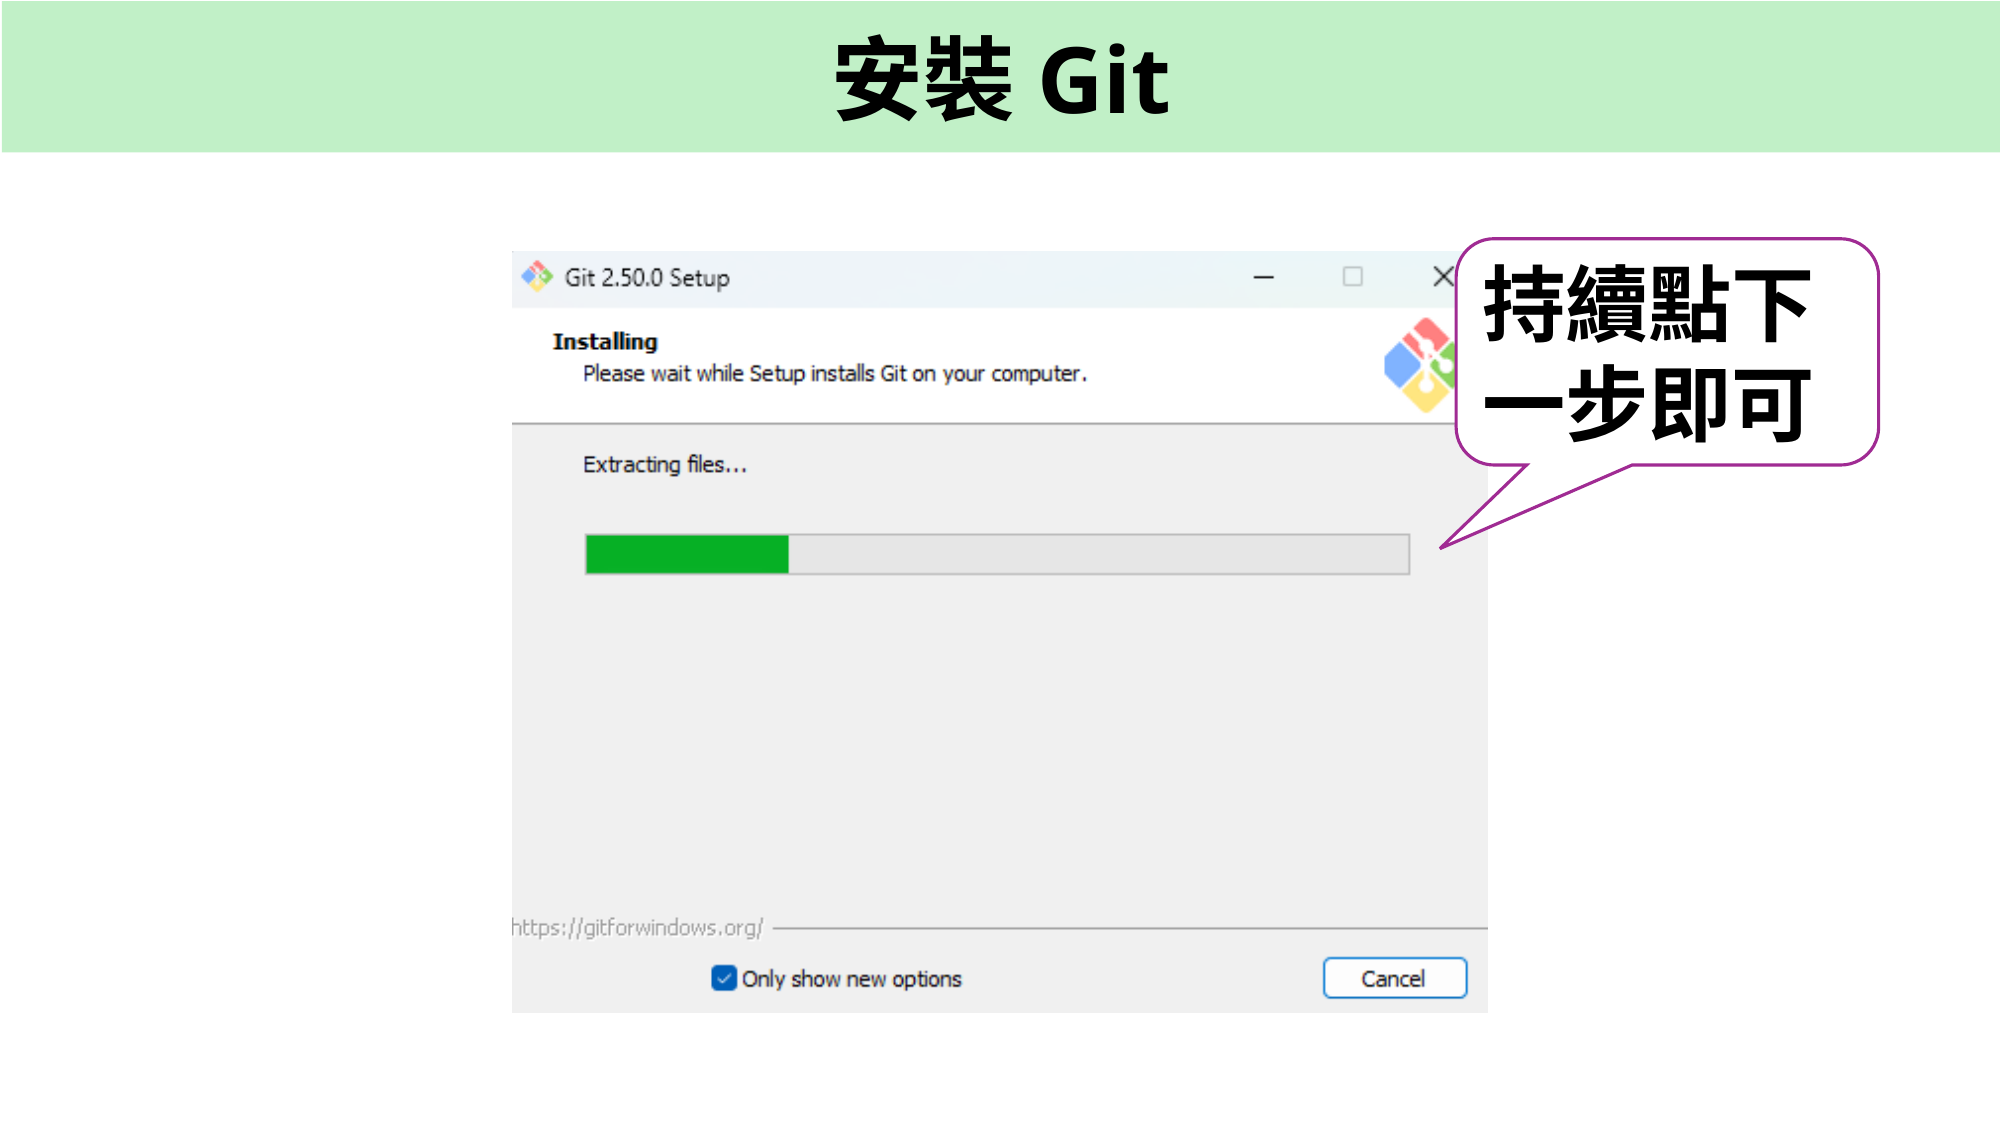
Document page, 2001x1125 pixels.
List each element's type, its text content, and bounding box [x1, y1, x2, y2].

text_box 安裝Git [0, 0, 2000, 154]
text_box 持續點下一步即可 [1464, 237, 1881, 529]
picture [511, 250, 1489, 1014]
